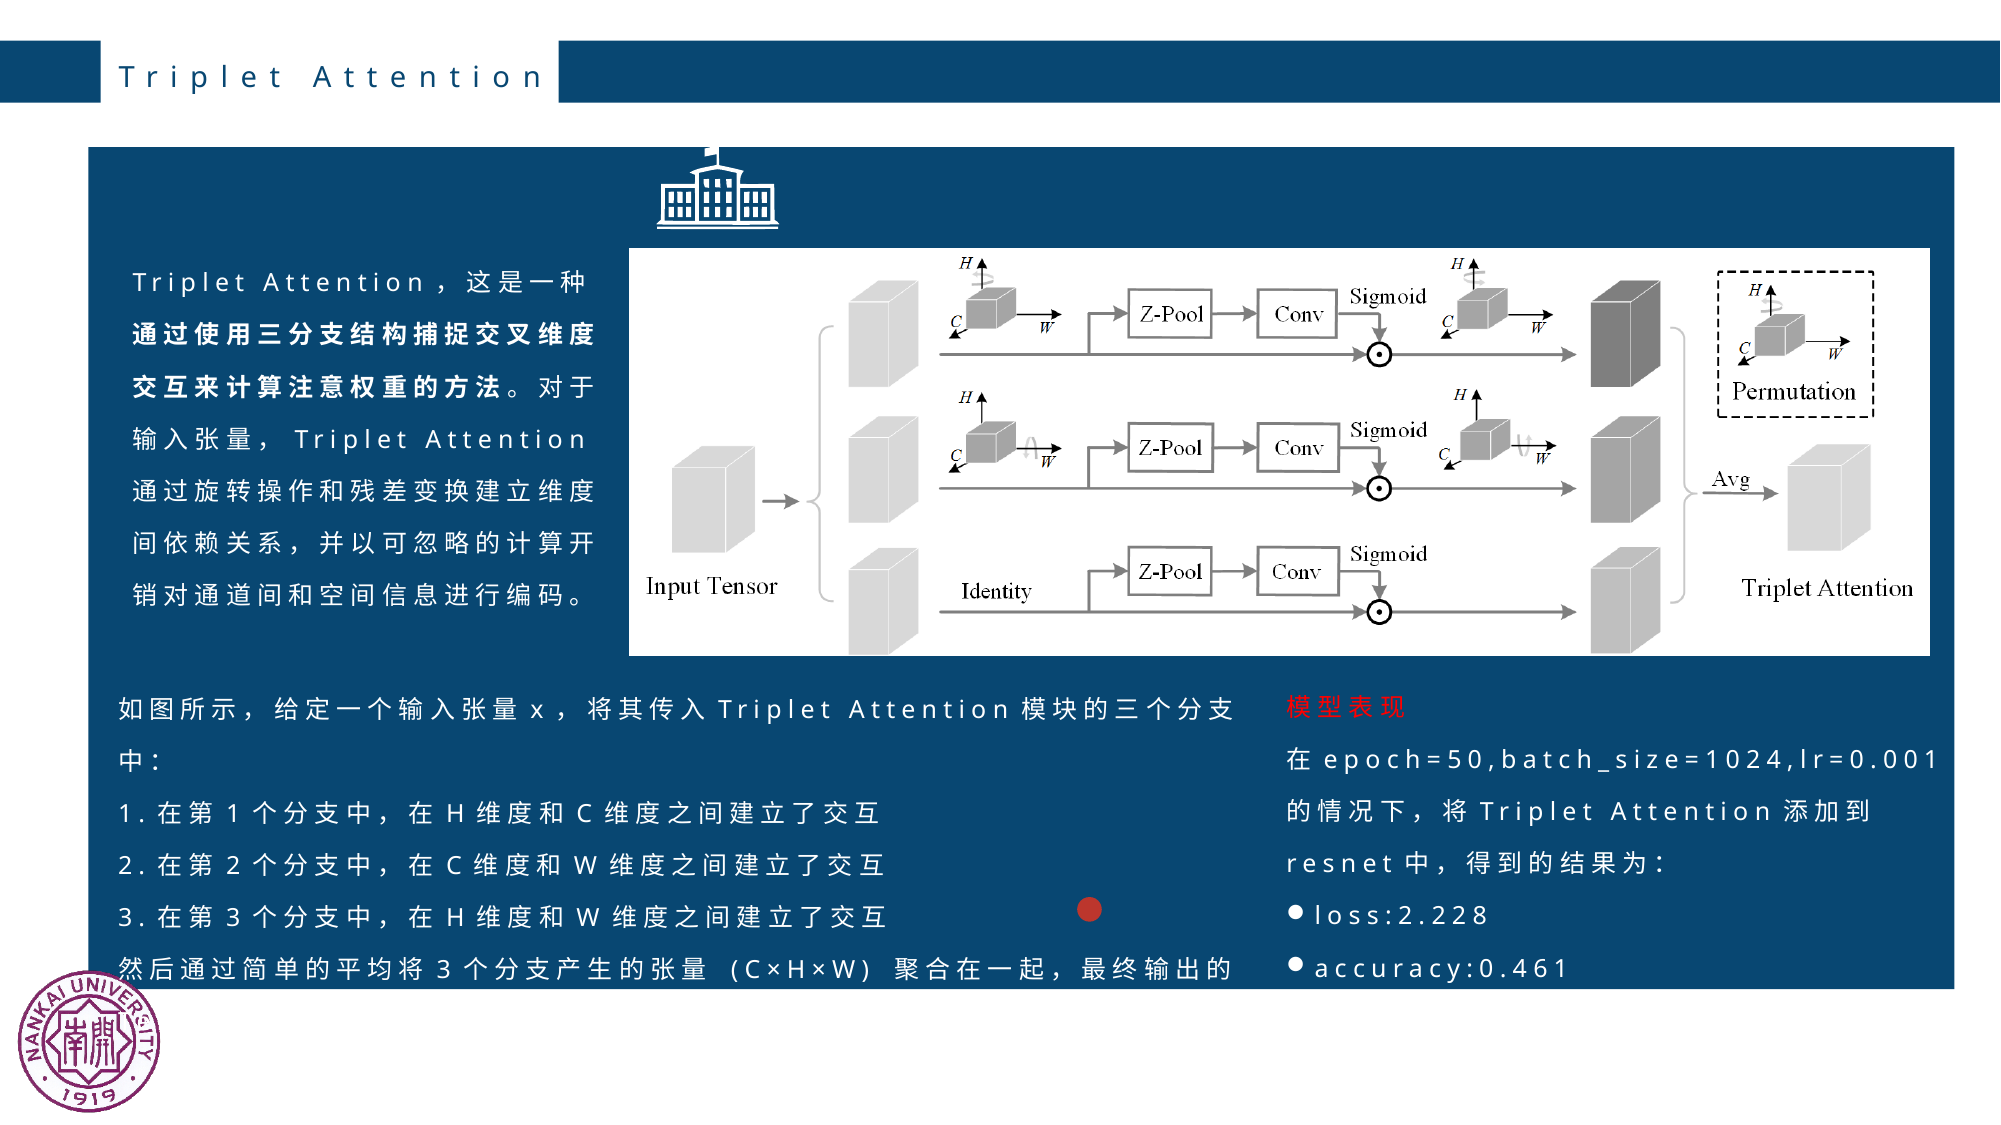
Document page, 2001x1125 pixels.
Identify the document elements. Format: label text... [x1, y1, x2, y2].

text_box 如图所示，给定一个输入张量x，将其传入Triplet Attention模块的三个分支中： 1.在第1个分支中，在H维度和C维度之间建立了交互 2.在第2个分支中，在C维度和W维度之间建立了交互 3.在第3个分支中，在H维度和W维度之间建立了交互 然后通过简单的平均将3个分支产生的张量 (C×H×W) 聚合在一起，最终输出的Tensor。 [103, 663, 1271, 1044]
text_box [87, 146, 1955, 964]
text_box 模型表现 在epoch=50,batch_size=1024,lr=0.001的情况下，将Triplet Attention添加到resnet中，得到的结果为： loss:2.228 accuracy:0.461 [1271, 662, 1978, 1125]
picture [629, 248, 1930, 656]
text_box [657, 226, 779, 230]
text_box Triplet Attention，这是一种通过使用三分支结构捕捉交叉维度交互来计算注意权重的方法。对于输入张量，Triplet Attention通过旋转操作和残差变换建立维度间依赖关系，并以可忽略的计算开销对通道间和空间信息进行编码。 [117, 237, 628, 617]
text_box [0, 40, 2000, 103]
picture [11, 964, 166, 1119]
text_box [656, 143, 780, 225]
